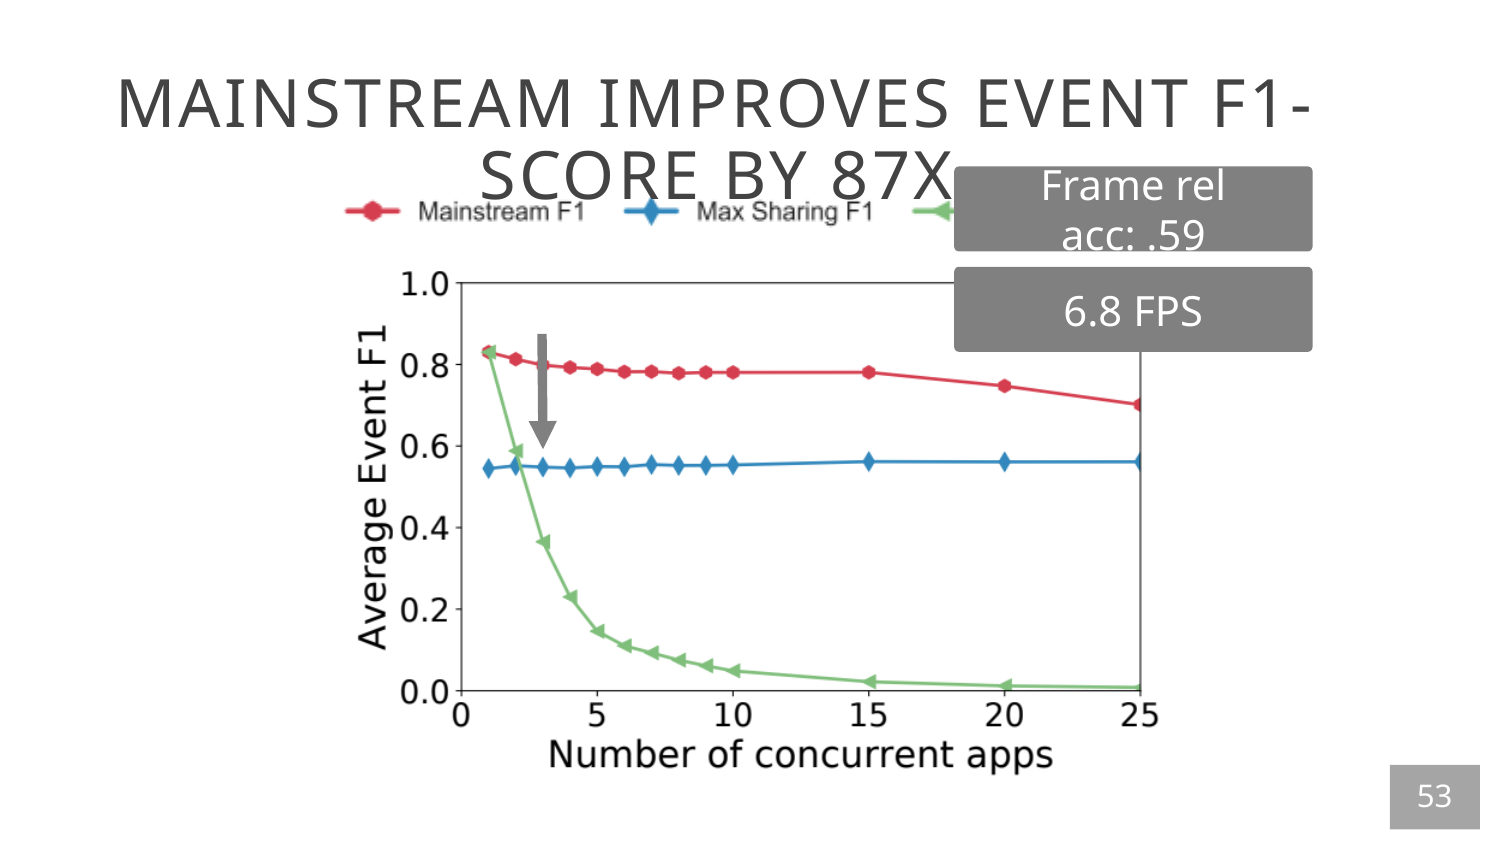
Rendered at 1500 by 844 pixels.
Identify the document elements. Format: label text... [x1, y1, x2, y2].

slide_number 53 [1389, 764, 1480, 830]
text_box Mainstream improves event f1-score by 87x [17, 55, 1416, 172]
picture [337, 192, 1175, 232]
text_box Frame rel acc: .59 [953, 165, 1314, 253]
text_box 6.8 FPS [1183, 265, 1314, 353]
picture [332, 246, 1183, 798]
